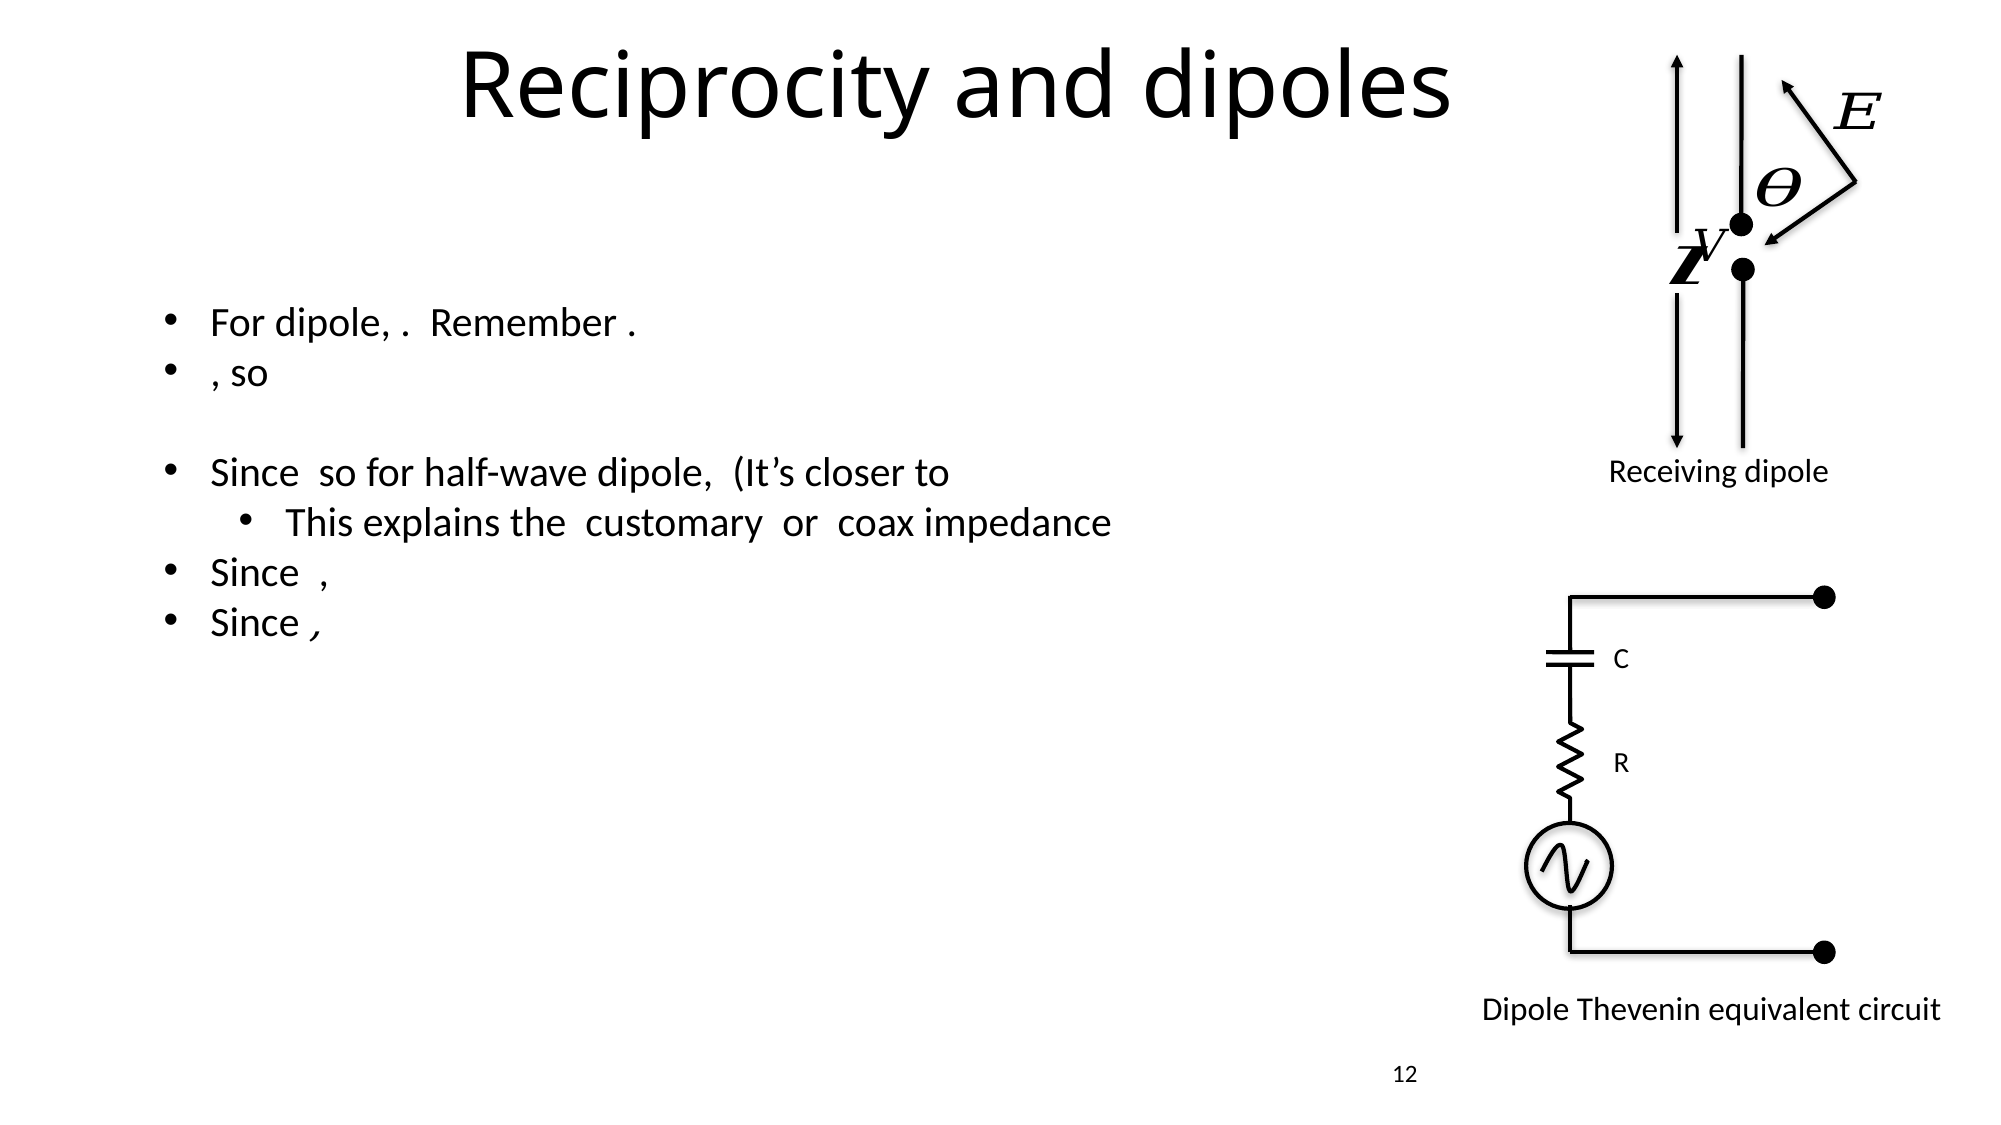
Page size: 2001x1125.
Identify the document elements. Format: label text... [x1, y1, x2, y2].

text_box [1592, 54, 1888, 497]
slide_number 12 [1074, 738, 1425, 1125]
text_box Reciprocity and dipoles [35, 26, 1878, 137]
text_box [1474, 585, 1950, 1035]
